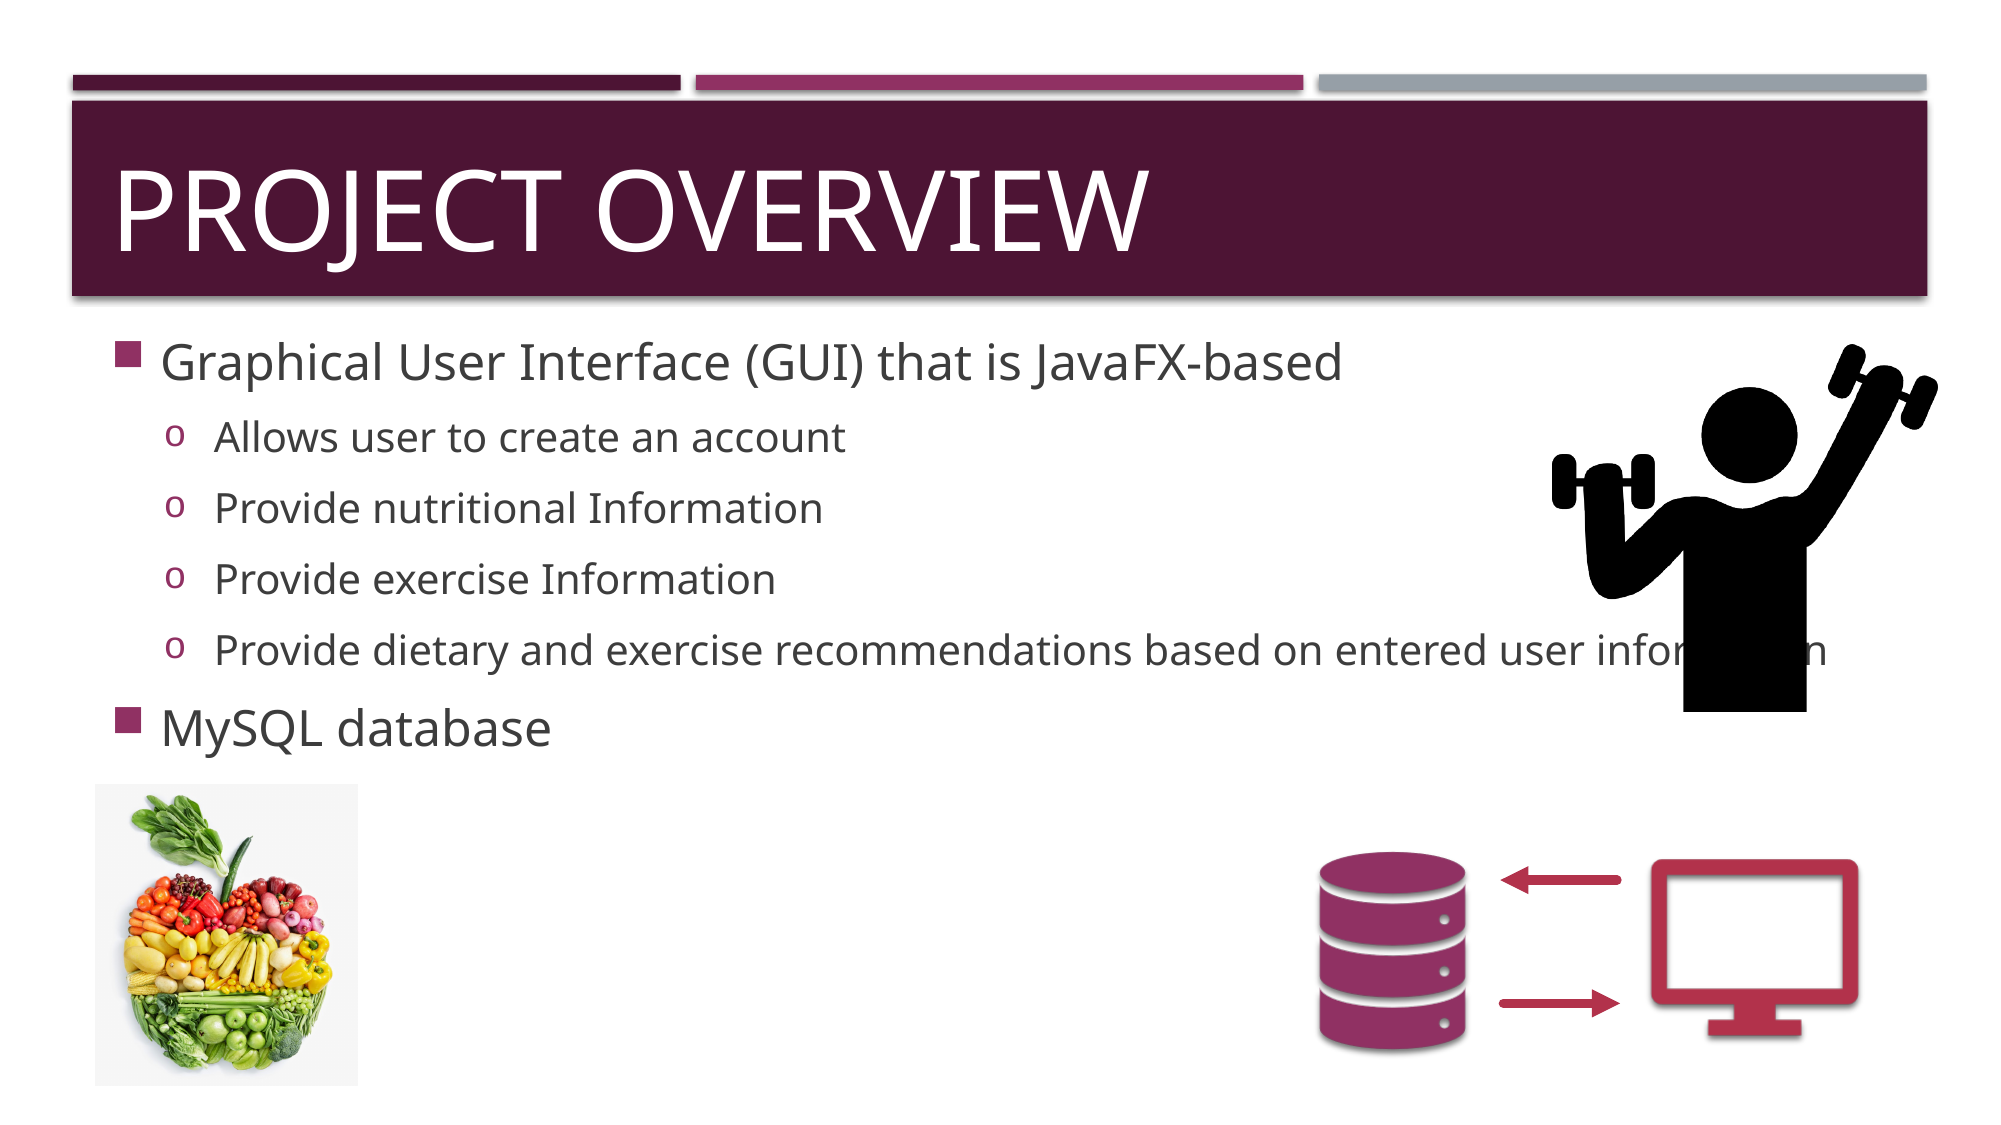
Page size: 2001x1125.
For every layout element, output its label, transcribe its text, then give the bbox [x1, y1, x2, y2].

picture [94, 783, 358, 1087]
picture [1551, 343, 1939, 712]
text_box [1261, 763, 1906, 1087]
title Project overview [95, 115, 1905, 282]
list Graphical User Interface (GUI) that is JavaFX-based Allows user to create an account Provide nutritional Information Provide exercise Information Provide dietary and exercise recommendations based on entered user information MySQL database [95, 301, 1905, 786]
